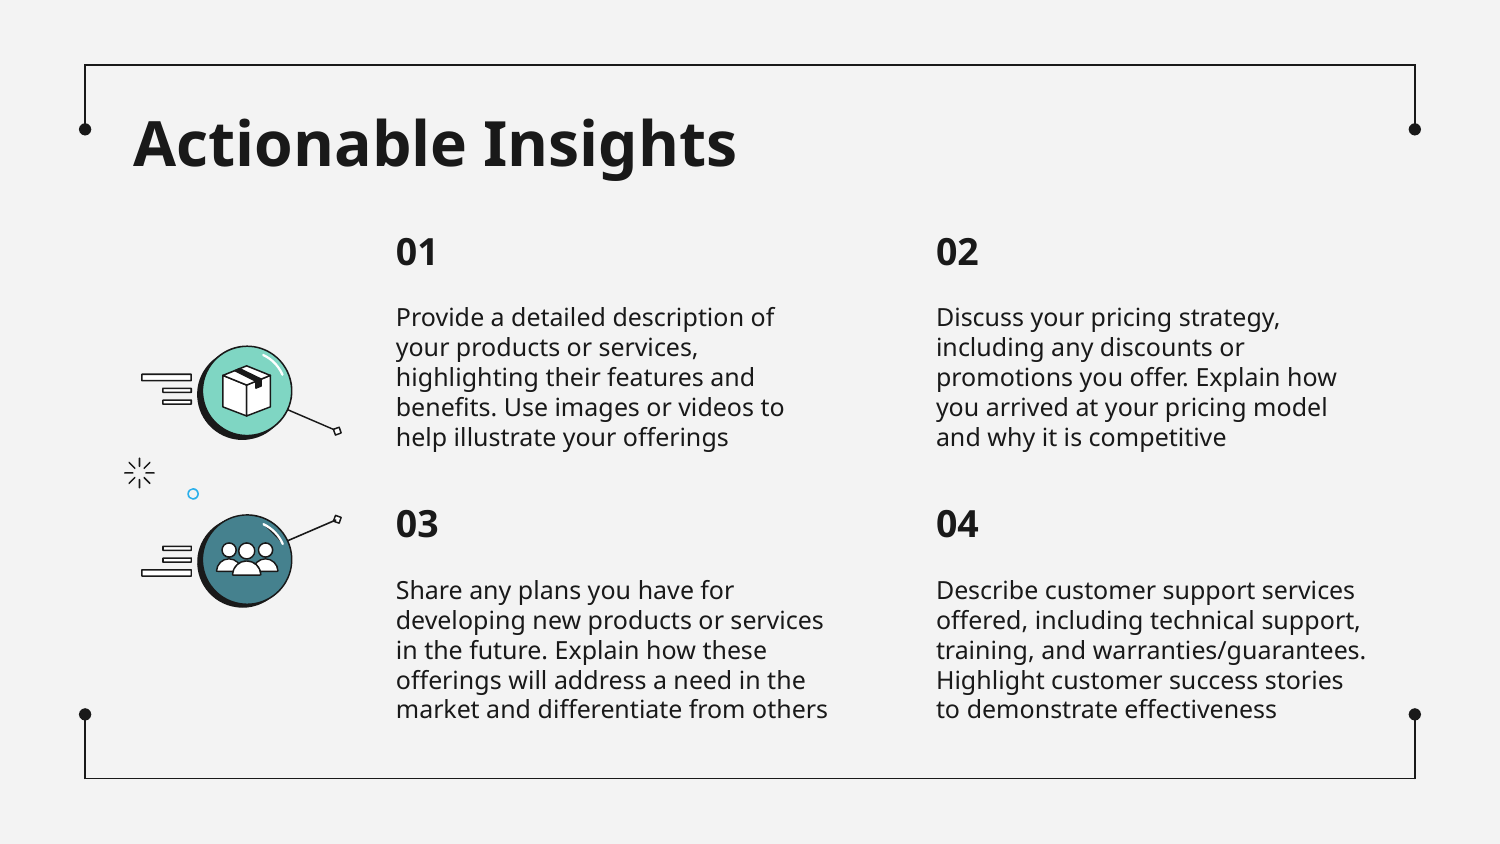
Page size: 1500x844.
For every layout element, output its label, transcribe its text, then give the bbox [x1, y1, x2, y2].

subtitle Describe customer support services offered, including technical support, training, and warranties/guarantees. Highlight customer success stories to demonstrate effectiveness [921, 561, 1389, 738]
subtitle 01 [380, 226, 849, 289]
subtitle Share any plans you have for developing new products or services in the future. Explain how these offerings will address a need in the market and differentiate from others [380, 559, 849, 738]
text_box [123, 457, 343, 609]
title Actionable Insights [118, 88, 1383, 183]
subtitle 03 [380, 498, 849, 559]
subtitle 02 [921, 226, 1389, 289]
subtitle Discuss your pricing strategy, including any discounts or promotions you offer. Explain how you arrived at your pricing model and why it is competitive [921, 289, 1389, 465]
subtitle Provide a detailed description of your products or services, highlighting their features and benefits. Use images or videos to help illustrate your offerings [380, 289, 849, 465]
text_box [140, 345, 343, 441]
subtitle 04 [921, 498, 1389, 561]
